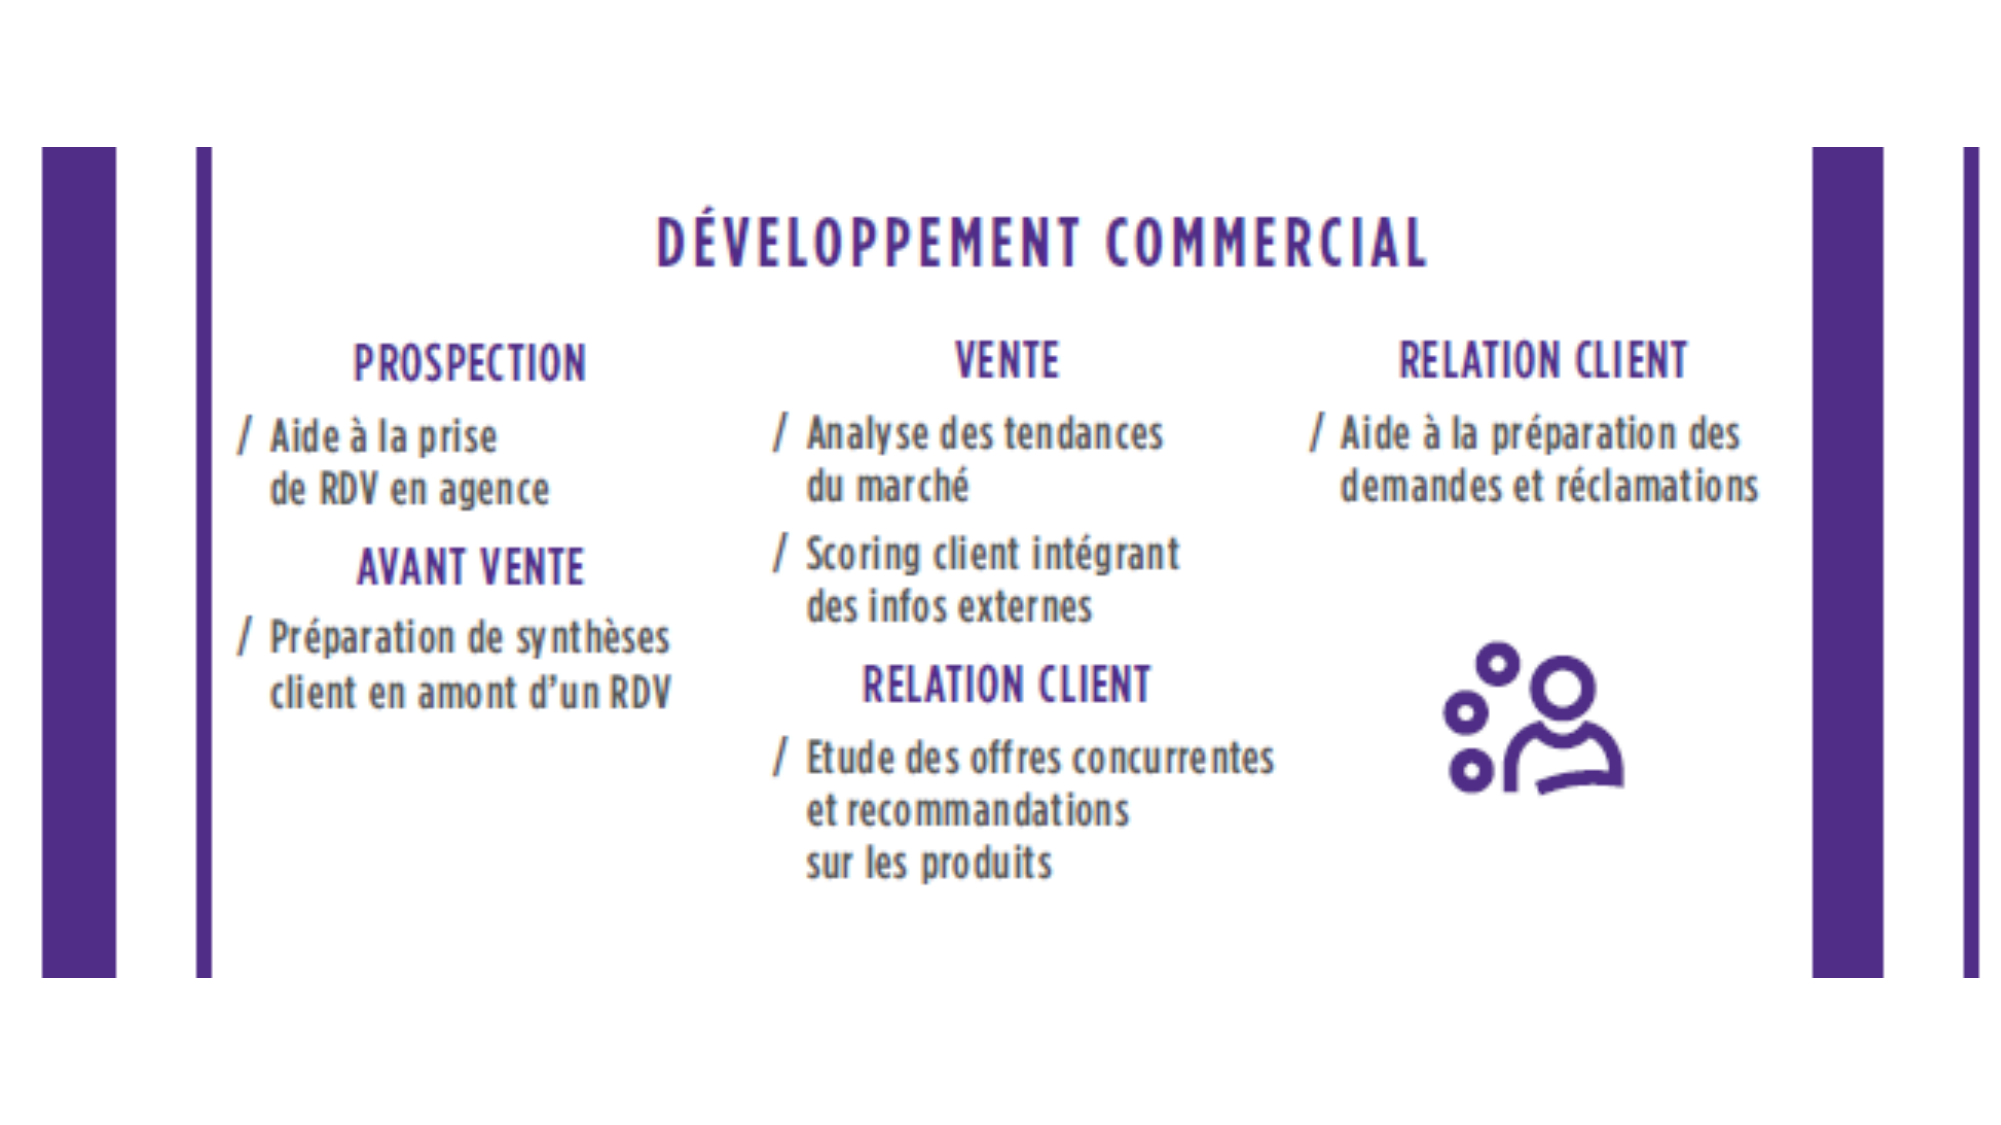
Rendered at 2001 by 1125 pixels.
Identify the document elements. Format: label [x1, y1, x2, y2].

picture [0, 147, 2000, 978]
